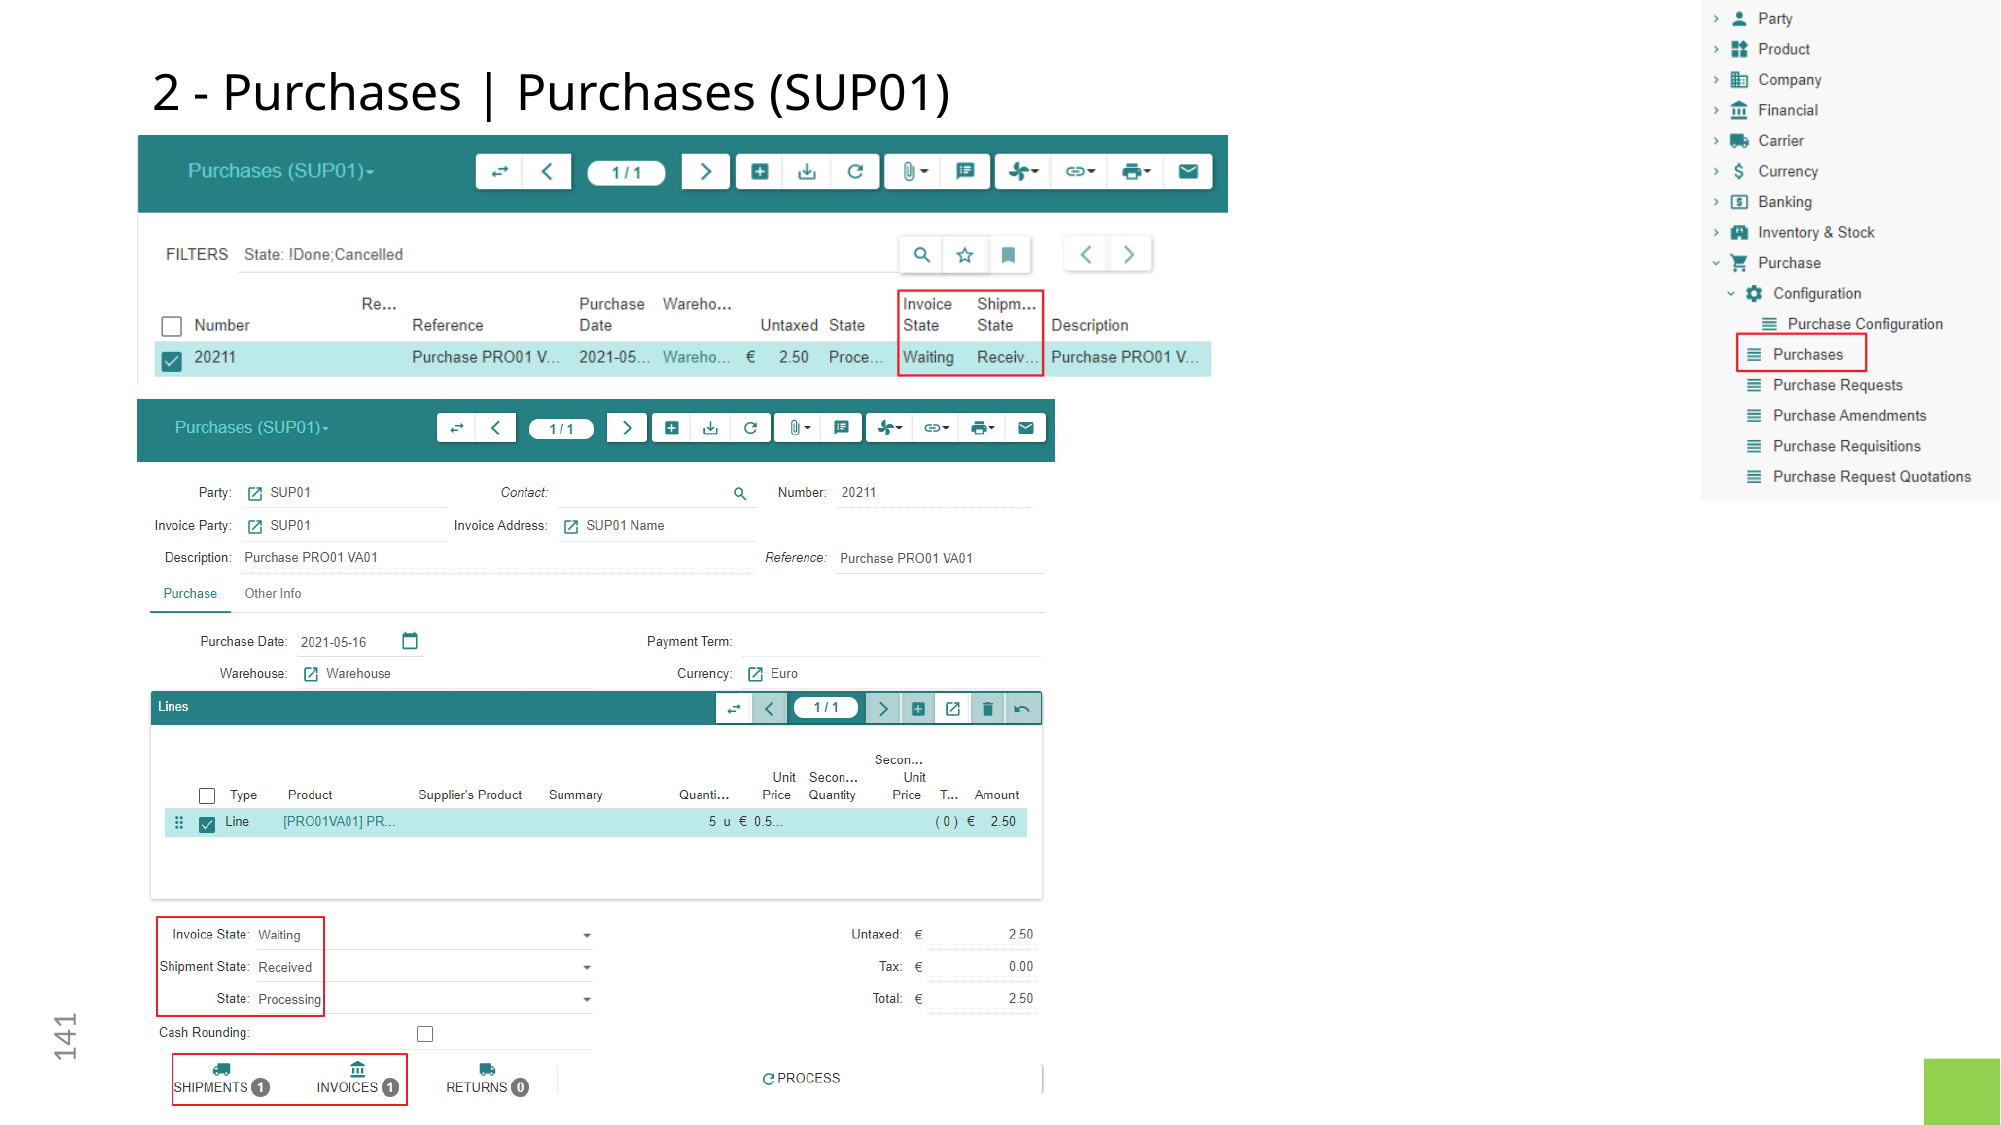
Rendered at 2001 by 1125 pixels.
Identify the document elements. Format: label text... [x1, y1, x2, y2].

picture [137, 135, 1228, 385]
text_box [1923, 1058, 2000, 1125]
title 2 - Purchases | Purchases (SUP01) [137, 59, 1701, 136]
picture [137, 399, 1055, 1119]
slide_number 141 [32, 969, 93, 1108]
picture [1701, 0, 2000, 500]
